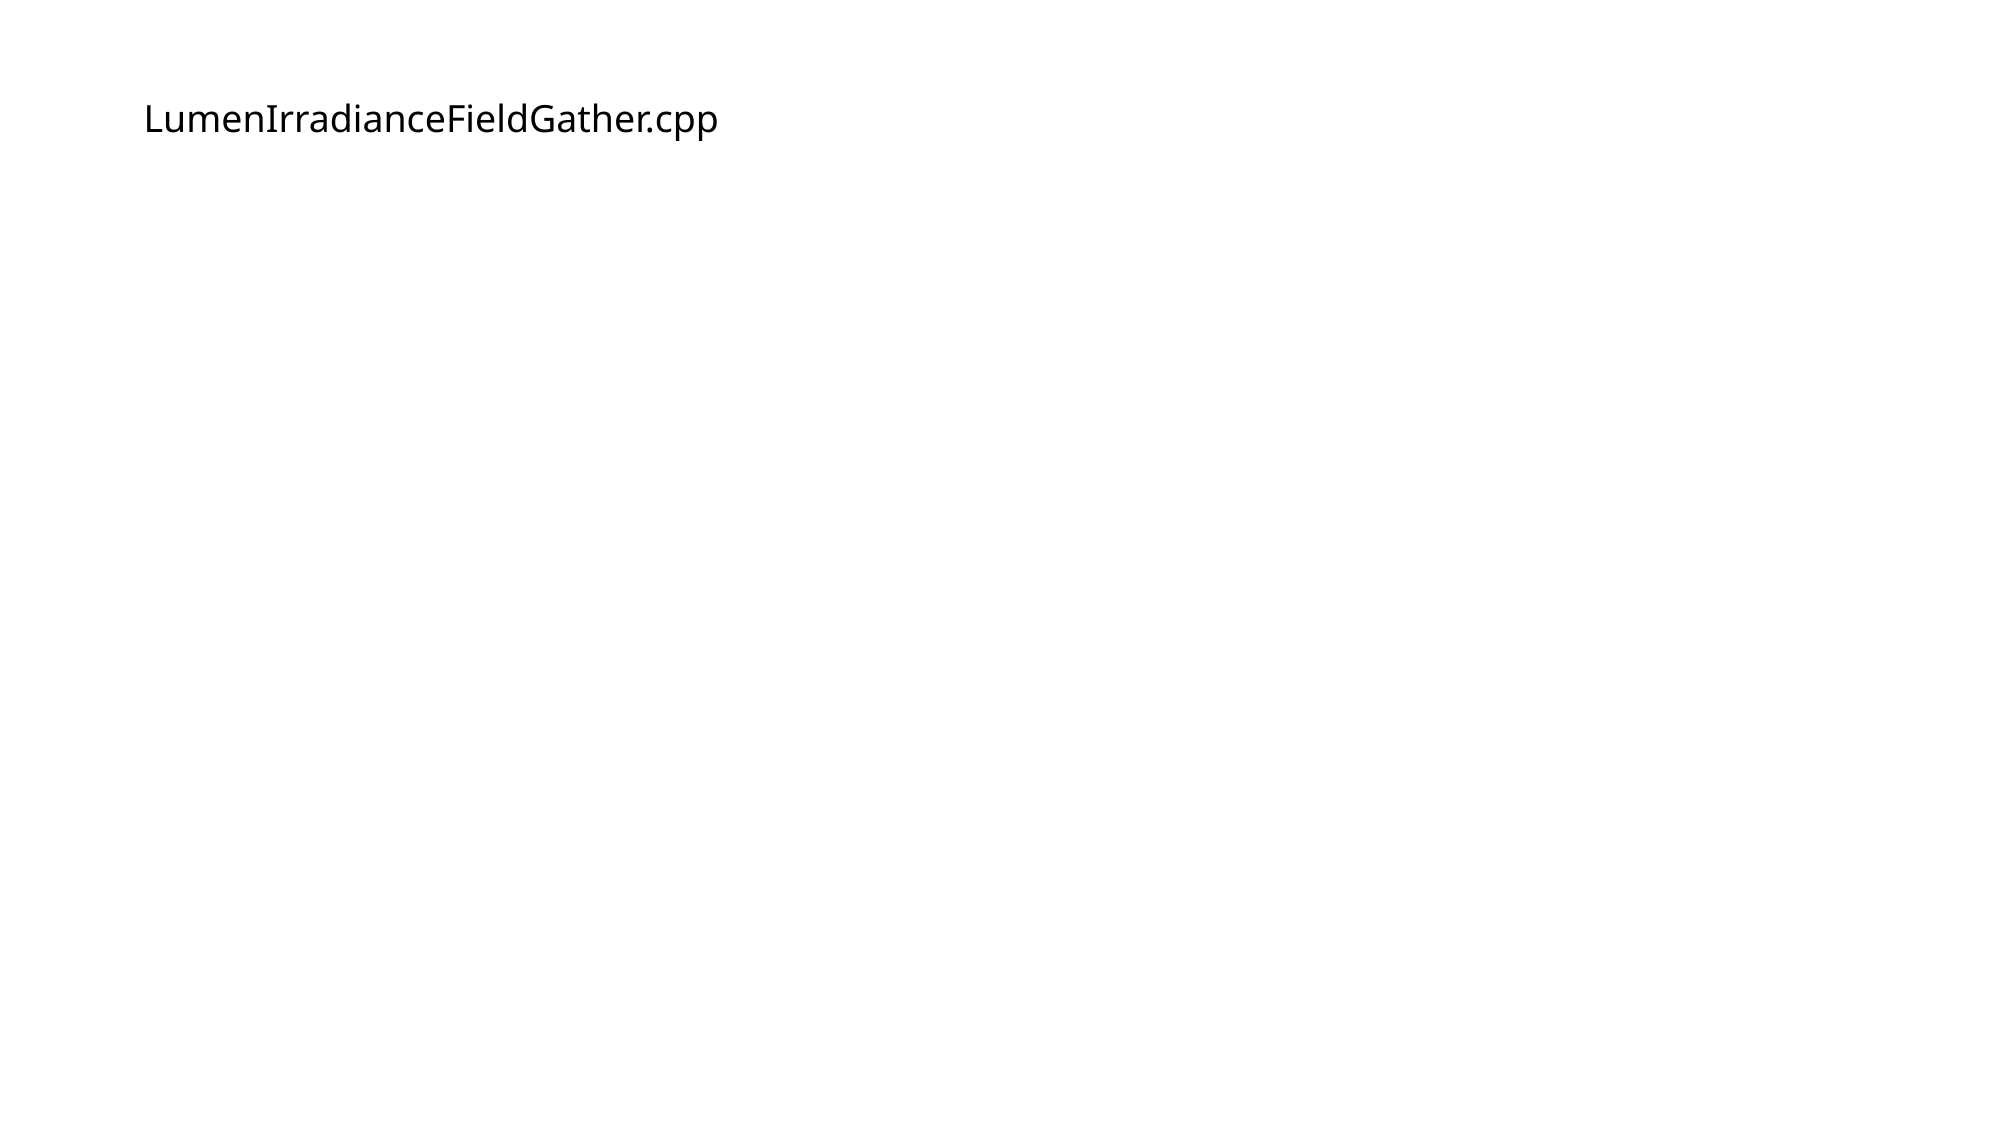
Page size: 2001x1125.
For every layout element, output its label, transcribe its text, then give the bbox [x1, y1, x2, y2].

text_box LumenIrradianceFieldGather.cpp [128, 88, 734, 148]
